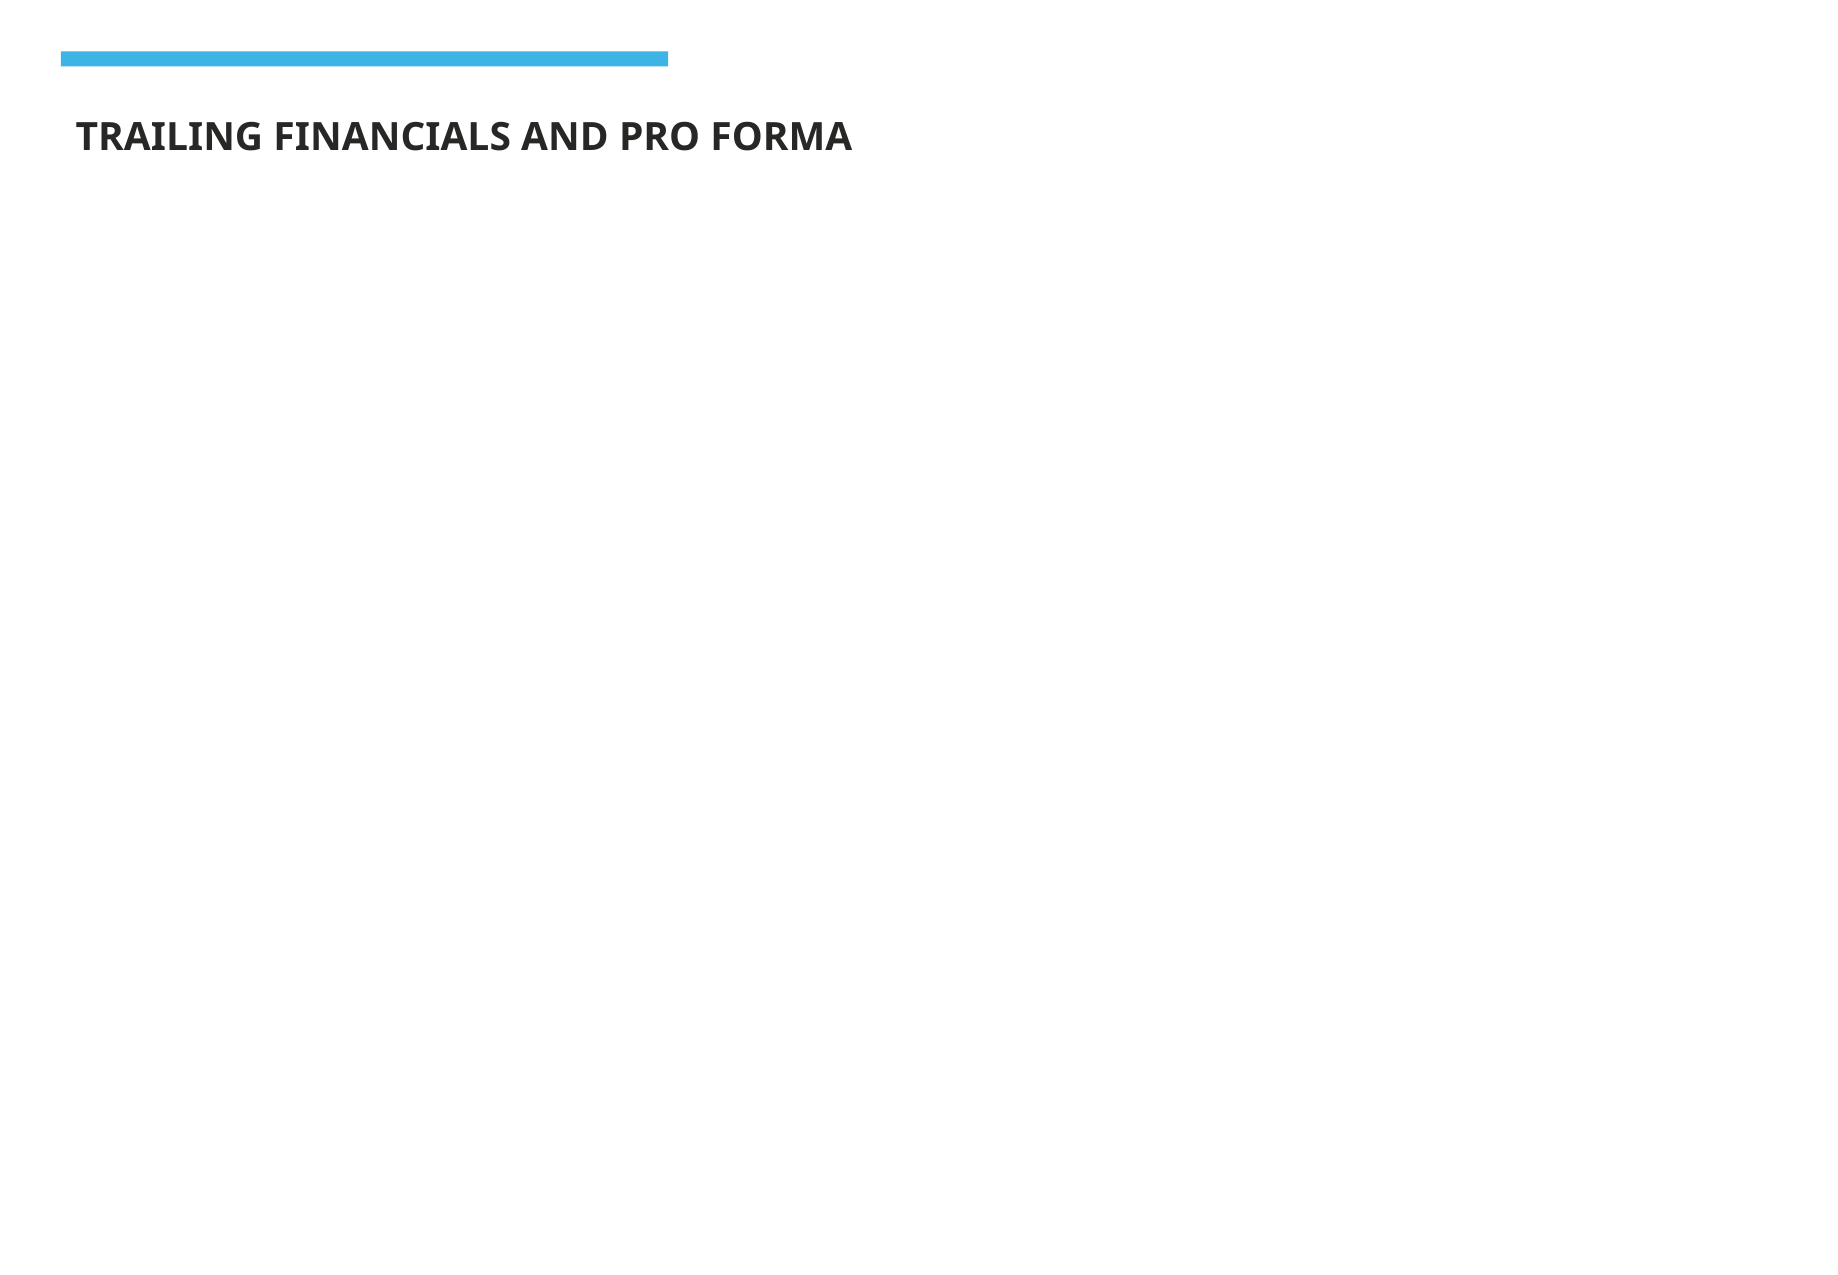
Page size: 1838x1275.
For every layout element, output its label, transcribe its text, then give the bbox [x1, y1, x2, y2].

text_box TRAILING FINANCIALS AND PRO FORMA [60, 103, 894, 167]
text_box [60, 51, 669, 67]
